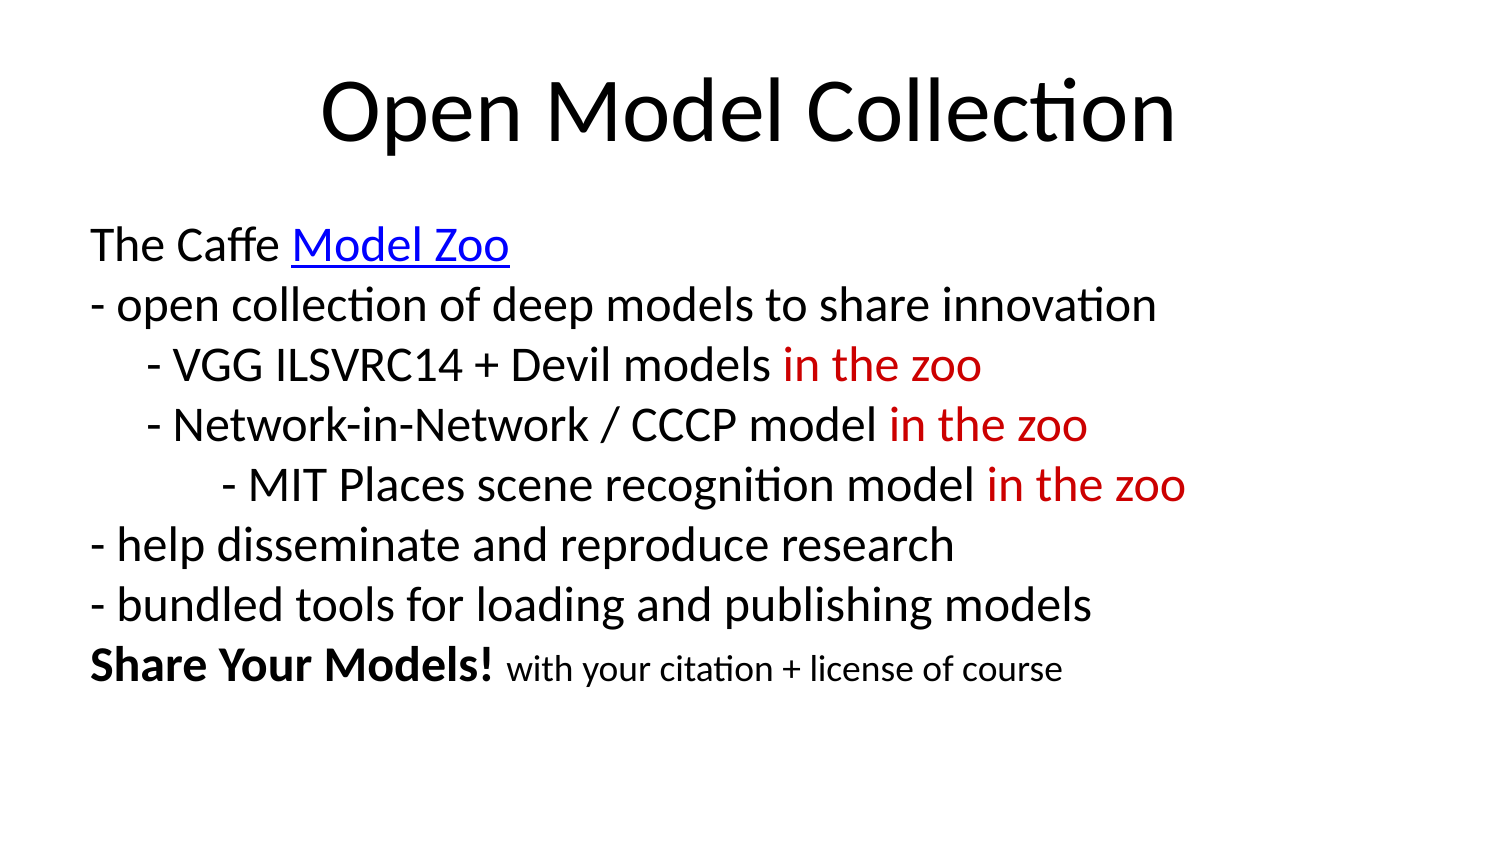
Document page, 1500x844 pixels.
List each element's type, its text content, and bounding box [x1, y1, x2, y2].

list The Caffe Model Zoo - open collection of deep models to share innovation - VGG ILSVRC14 + Devil models in the zoo - Network-in-Network / CCCP model in the zoo - MIT Places scene recognition model in the zoo - help disseminate and reproduce research - bundled tools for loading and publishing models Share Your Models! with your citation + license of course [75, 196, 1425, 808]
title Open Model Collection [75, 33, 1425, 175]
